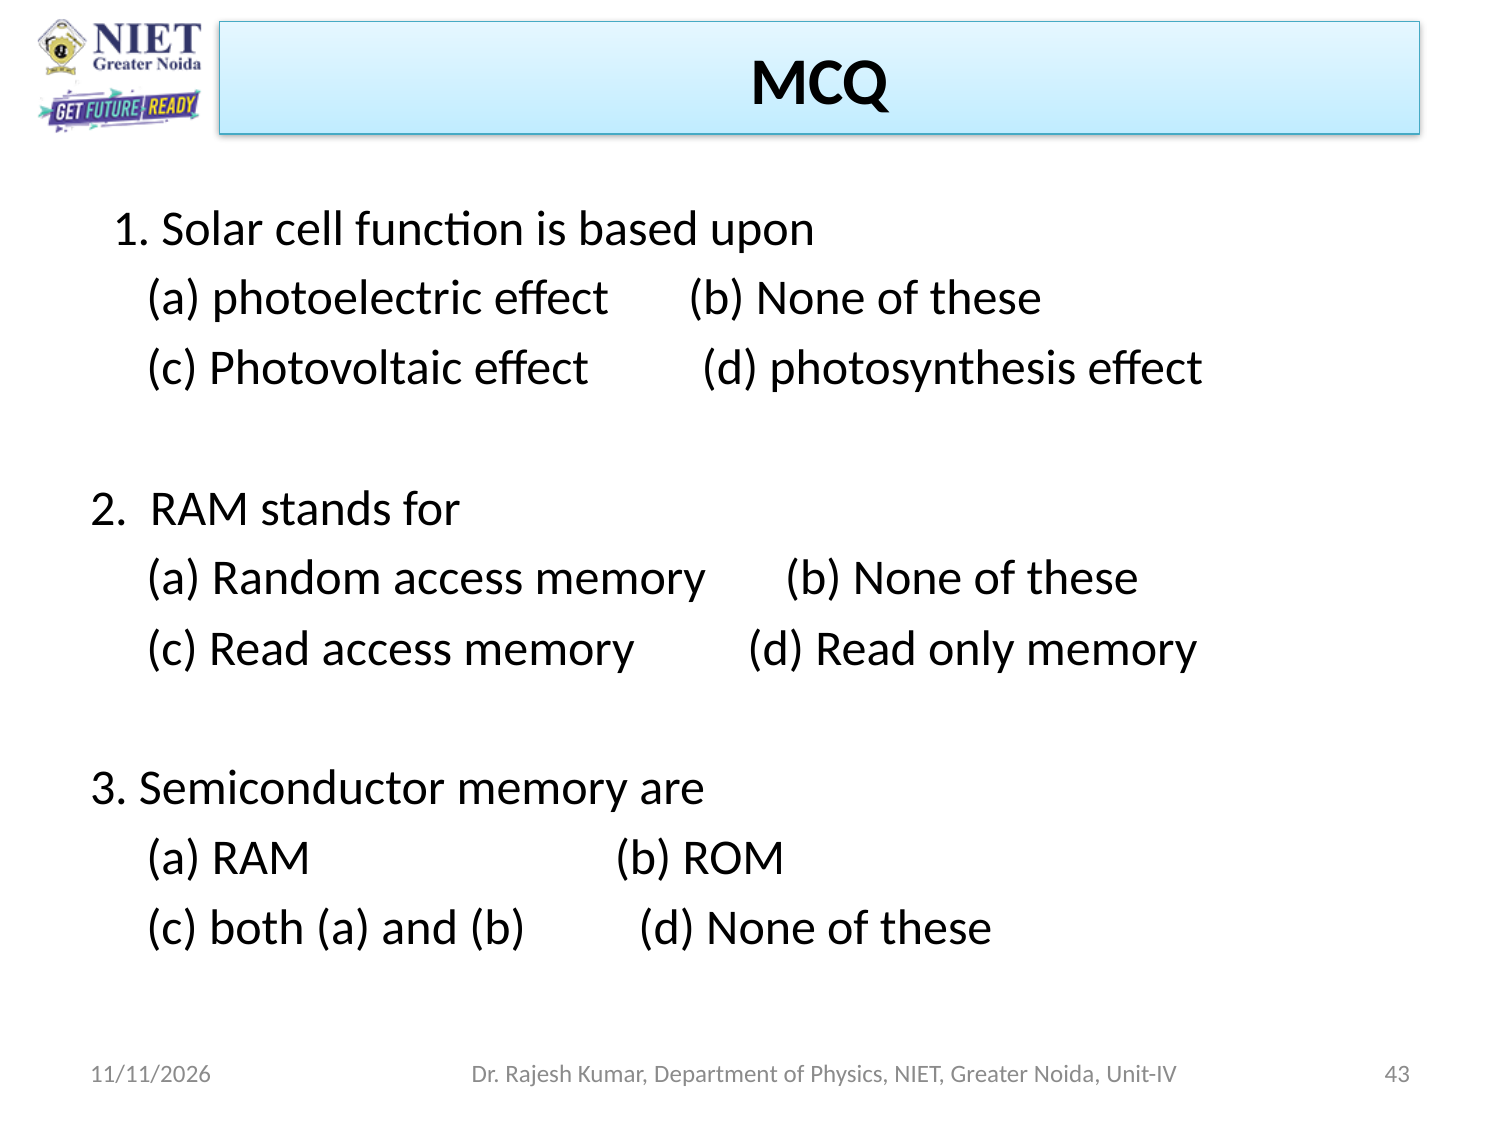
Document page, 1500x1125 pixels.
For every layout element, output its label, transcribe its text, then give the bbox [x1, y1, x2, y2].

picture [0, 8, 238, 144]
list 1. Solar cell function is based upon (a) photoelectric effect (b) None of these (c) Photovoltaic effect (d) photosynthesis effect 2. RAM stands for (a) Random access memory (b) None of these (c) Read access memory (d) Read only memory 3. Semiconductor memory are (a) RAM (b) ROM (c) both (a) and (b) (d) None of these [75, 187, 1425, 1050]
footer Dr. Rajesh Kumar, Department of Physics, NIET, Greater Noida, Unit-IV [412, 1050, 1238, 1103]
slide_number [75, 1050, 412, 1103]
slide_number 43 [1238, 1050, 1425, 1103]
text_box MCQ [241, 21, 1420, 135]
